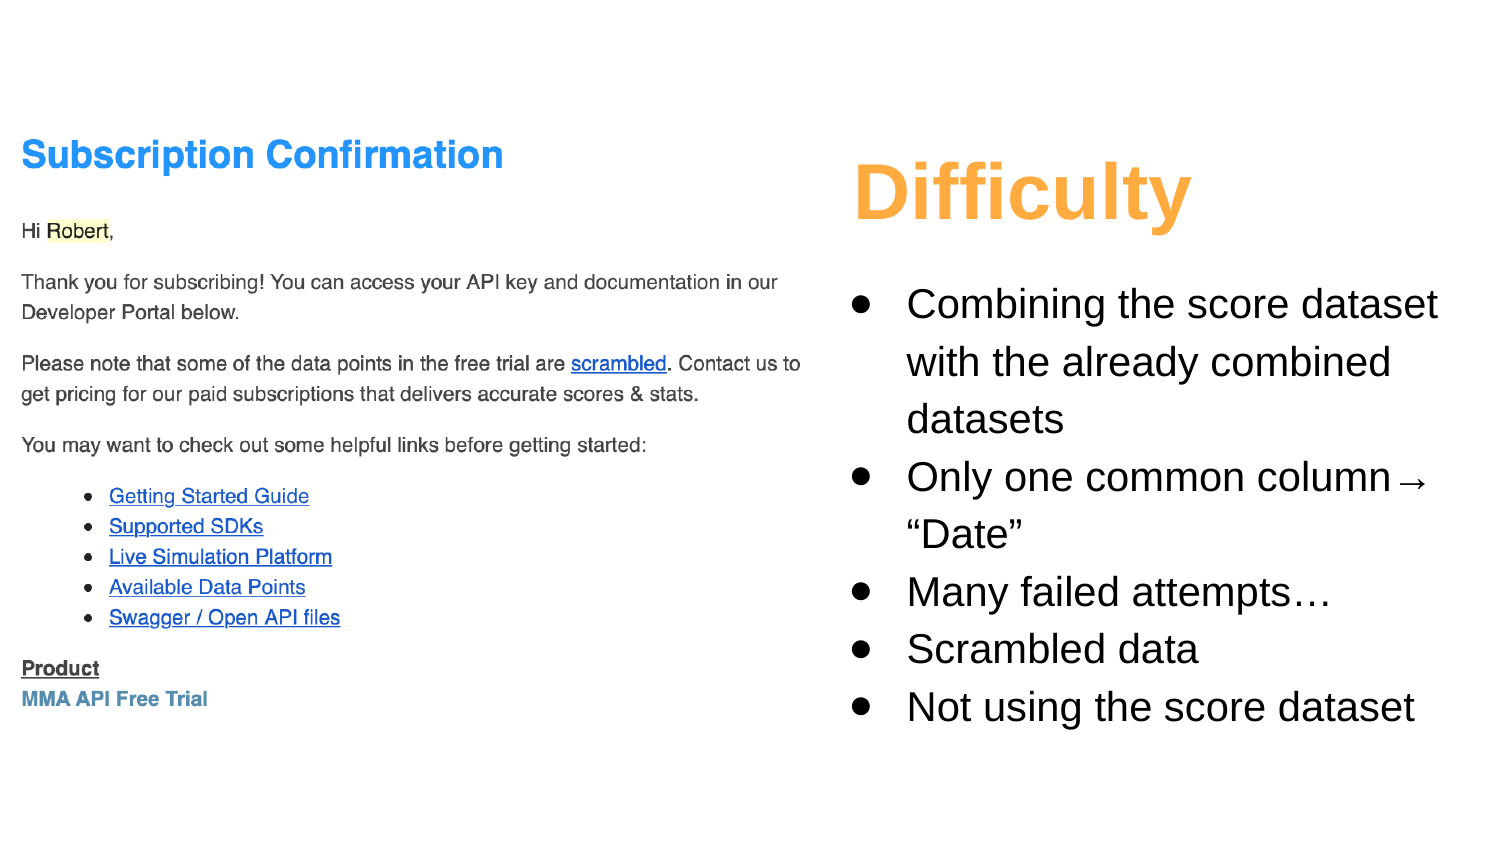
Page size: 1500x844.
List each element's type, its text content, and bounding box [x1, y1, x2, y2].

picture [0, 113, 841, 731]
list Difficulty Combining the score dataset with the already combined datasets Only one common column→ “Date” Many failed attempts… Scrambled data Not using the score dataset [816, 35, 1490, 821]
